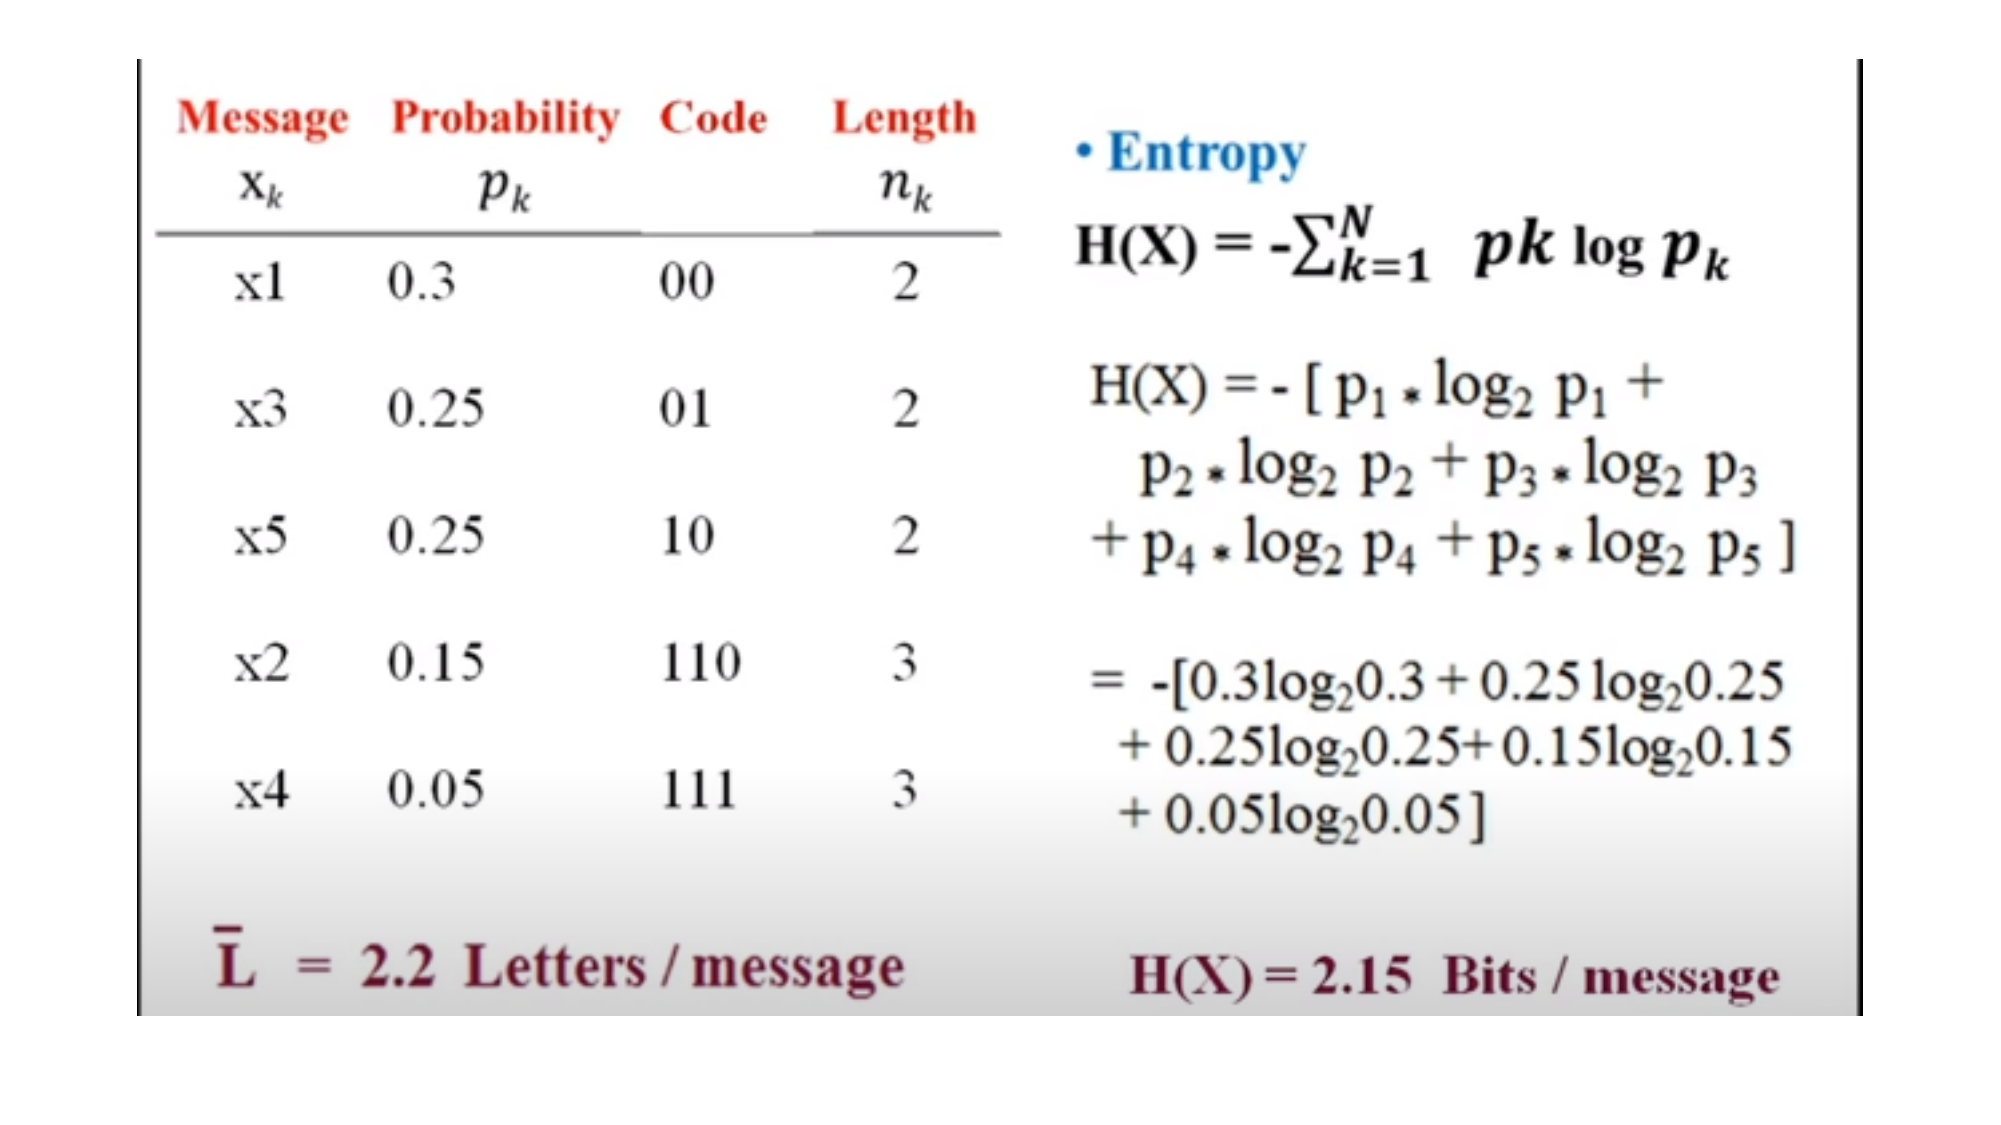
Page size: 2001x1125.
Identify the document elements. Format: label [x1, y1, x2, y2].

picture [137, 59, 1863, 1016]
